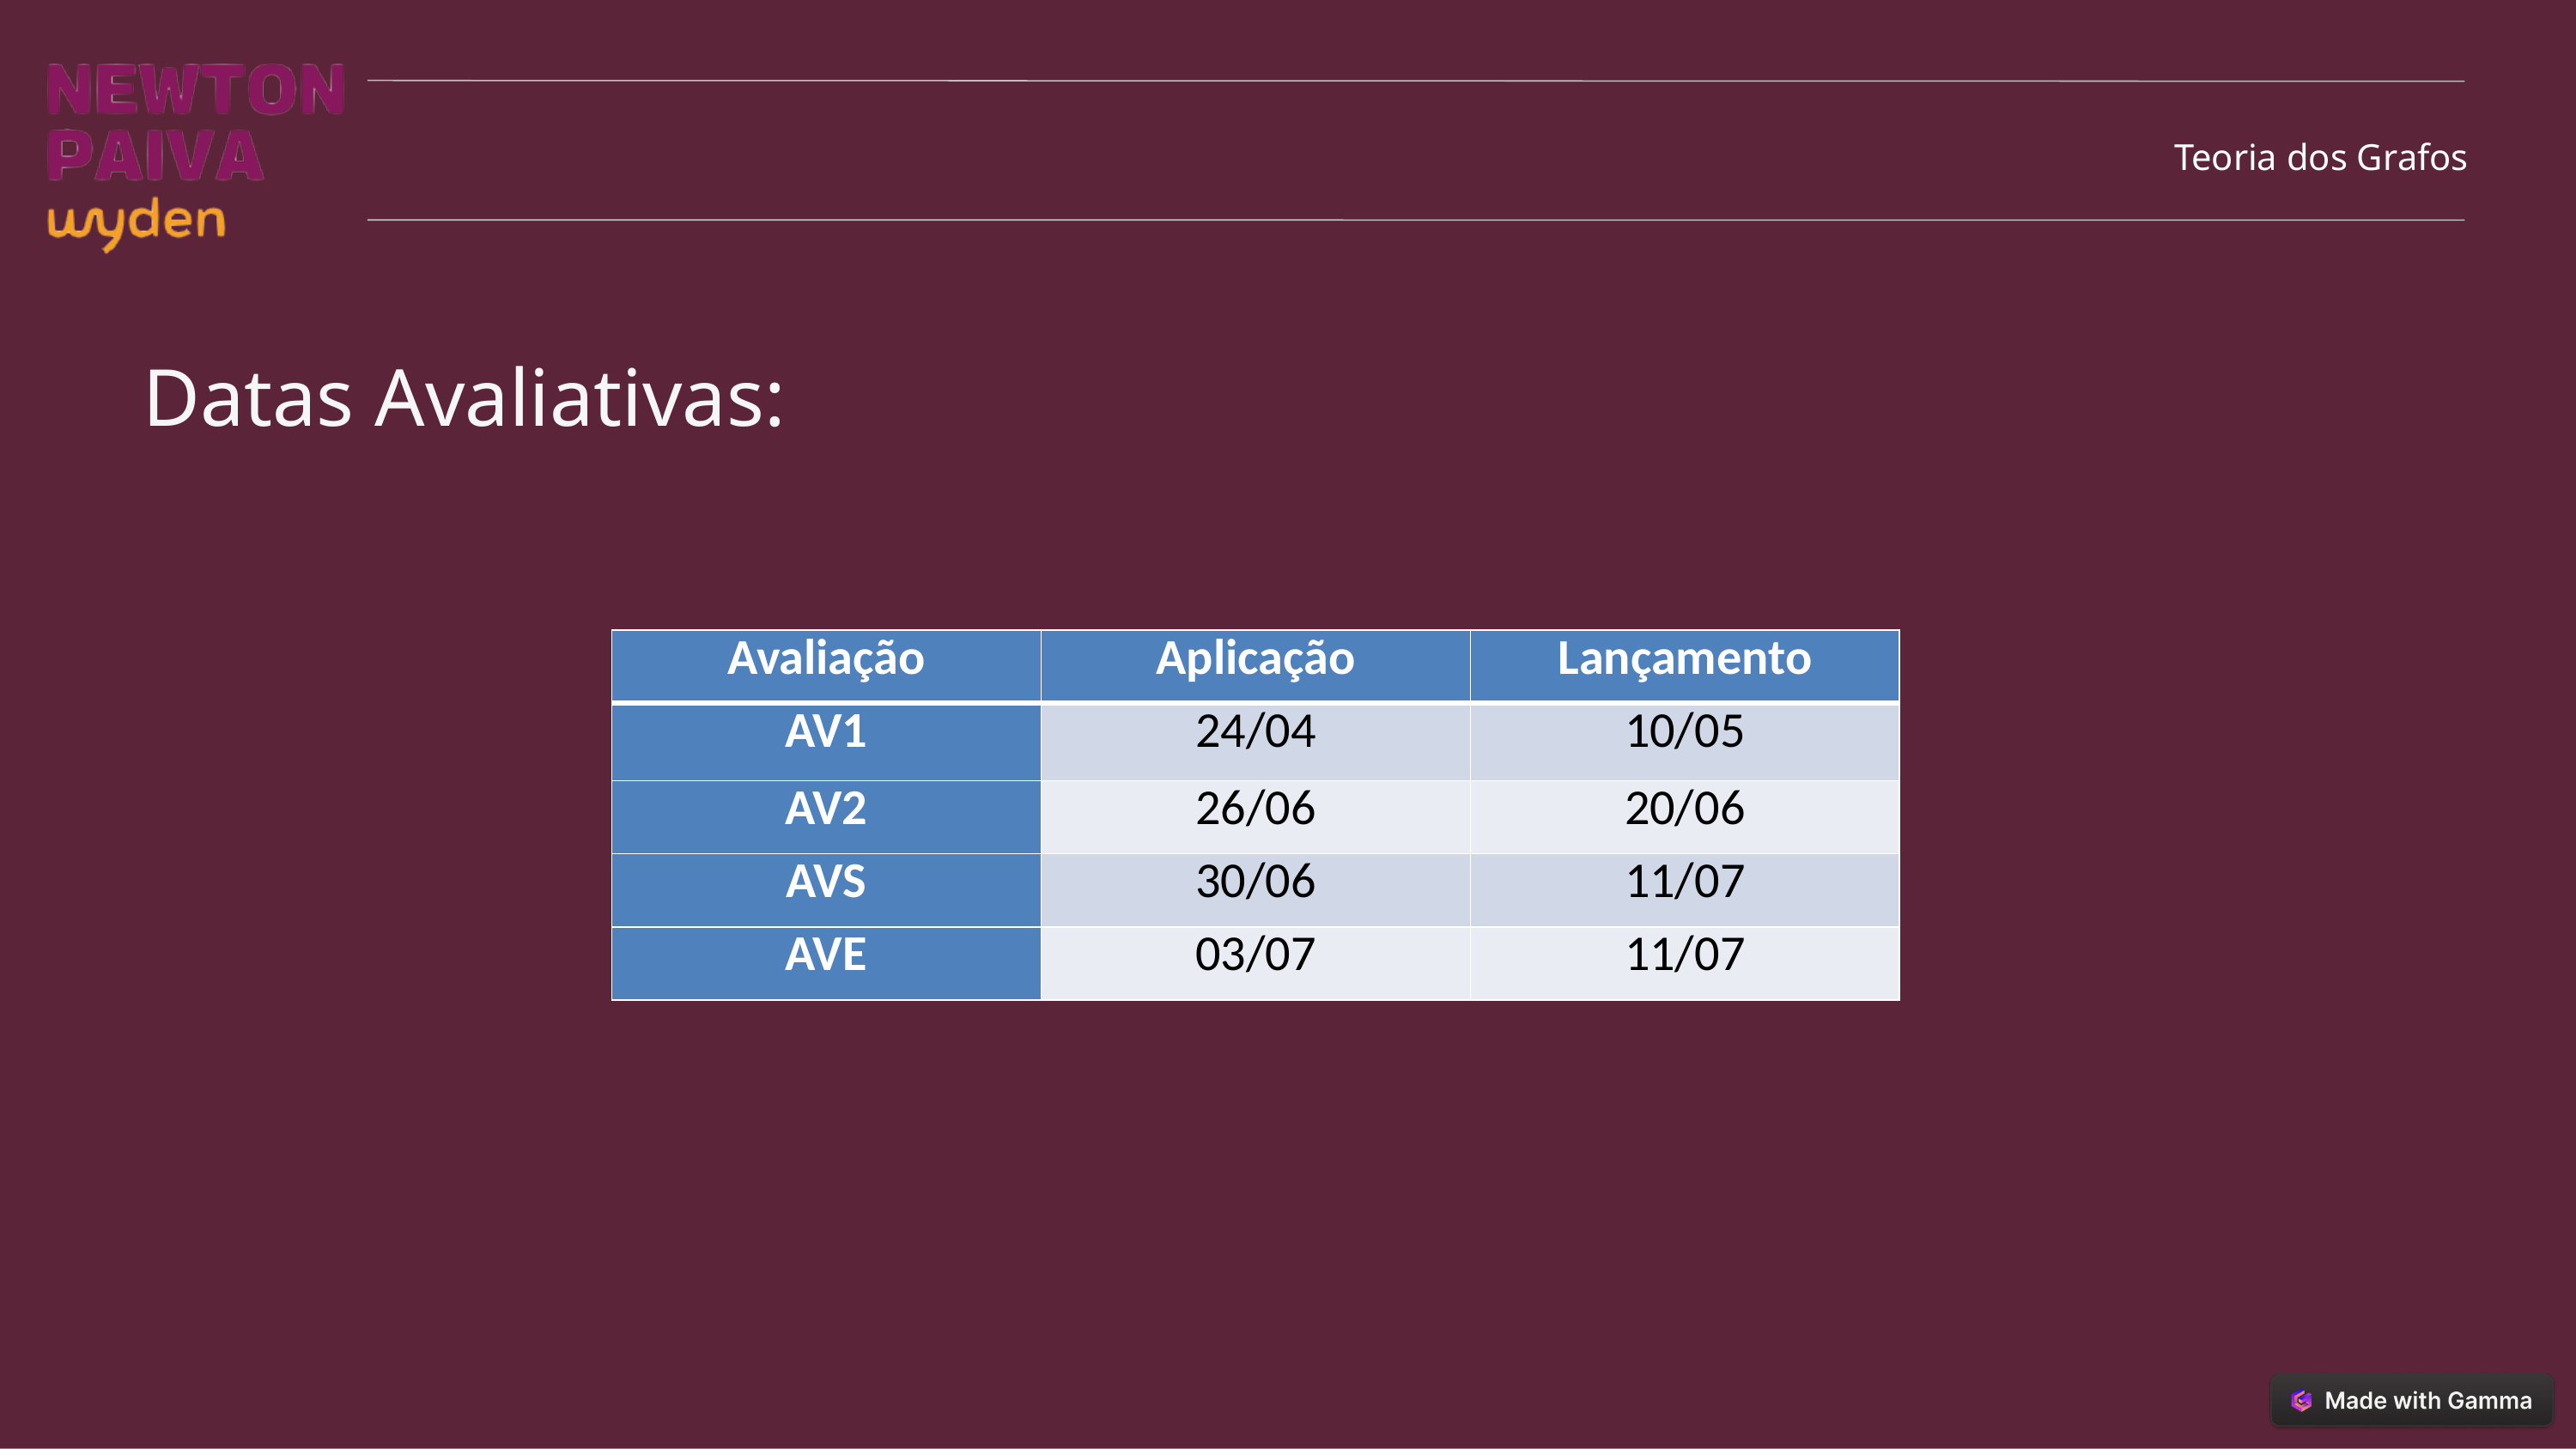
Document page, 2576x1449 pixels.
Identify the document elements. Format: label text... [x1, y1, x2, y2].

table_cell 03/07 [1042, 928, 1470, 999]
table_cell 24/04 [1042, 706, 1470, 780]
table_cell AVS [612, 854, 1041, 926]
text_box Teoria dos Grafos [1564, 127, 2469, 178]
table_cell 11/07 [1471, 928, 1899, 999]
table_header Avaliação [612, 631, 1041, 700]
table_cell 30/06 [1042, 854, 1470, 926]
picture [2260, 1363, 2564, 1437]
picture [8, 9, 376, 285]
table_cell AV2 [612, 781, 1041, 853]
table_cell 11/07 [1471, 854, 1899, 926]
table_cell AVE [612, 928, 1041, 999]
table_header Lançamento [1471, 631, 1899, 700]
table_cell AV1 [612, 706, 1041, 780]
table_cell 26/06 [1042, 781, 1470, 853]
text_box Datas Avaliativas: [142, 348, 2426, 914]
table_cell 10/05 [1471, 706, 1899, 780]
table_header Aplicação [1042, 631, 1470, 700]
table_cell 20/06 [1471, 781, 1899, 853]
